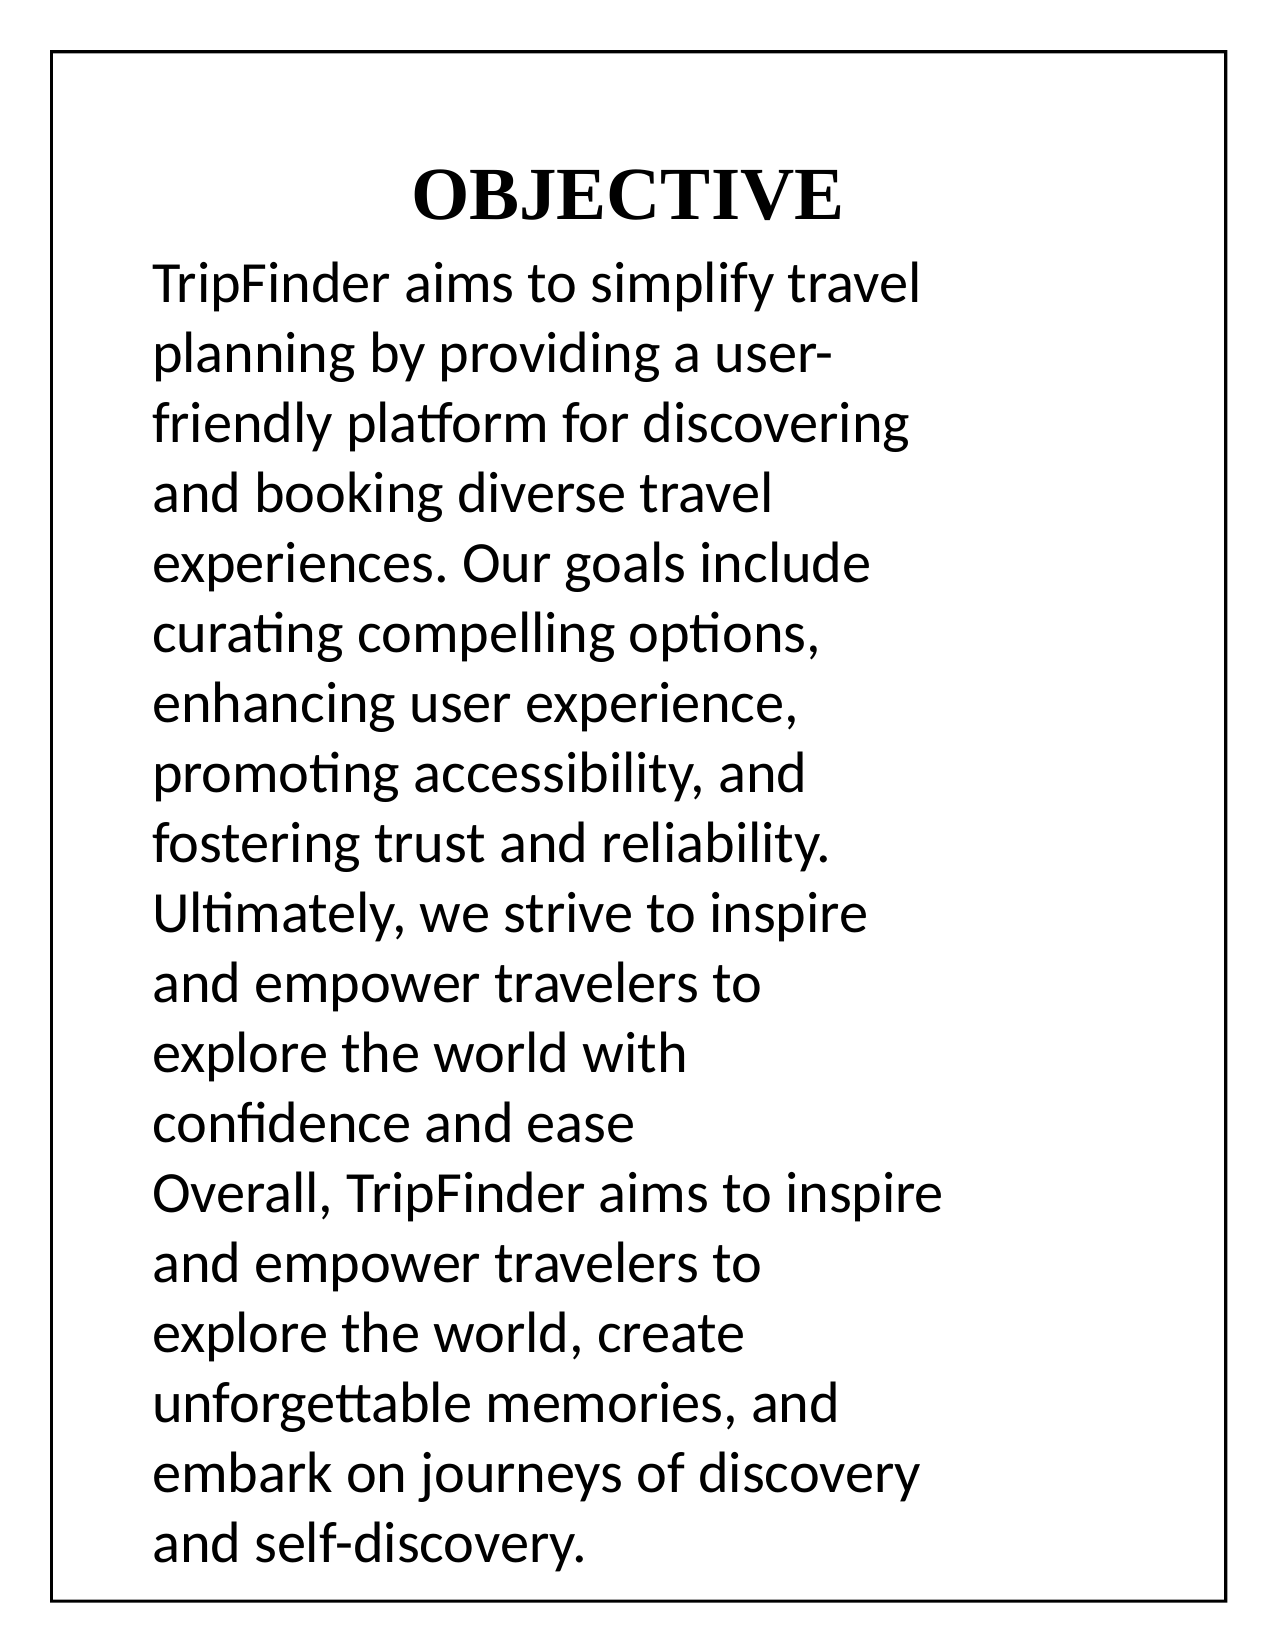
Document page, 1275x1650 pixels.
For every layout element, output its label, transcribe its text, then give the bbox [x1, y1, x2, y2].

text_box TripFinder aims to simplify travel planning by providing a user-friendly platform for discovering and booking diverse travel experiences. Our goals include curating compelling options, enhancing user experience, promoting accessibility, and fostering trust and reliability. Ultimately, we strive to inspire and empower travelers to explore the world with confidence and ease Overall, TripFinder aims to inspire and empower travelers to explore the world, create unforgettable memories, and embark on journeys of discovery and self-discovery. [137, 236, 963, 1582]
text_box OBJECTIVE [112, 137, 1163, 243]
text_box [50, 50, 1228, 1603]
